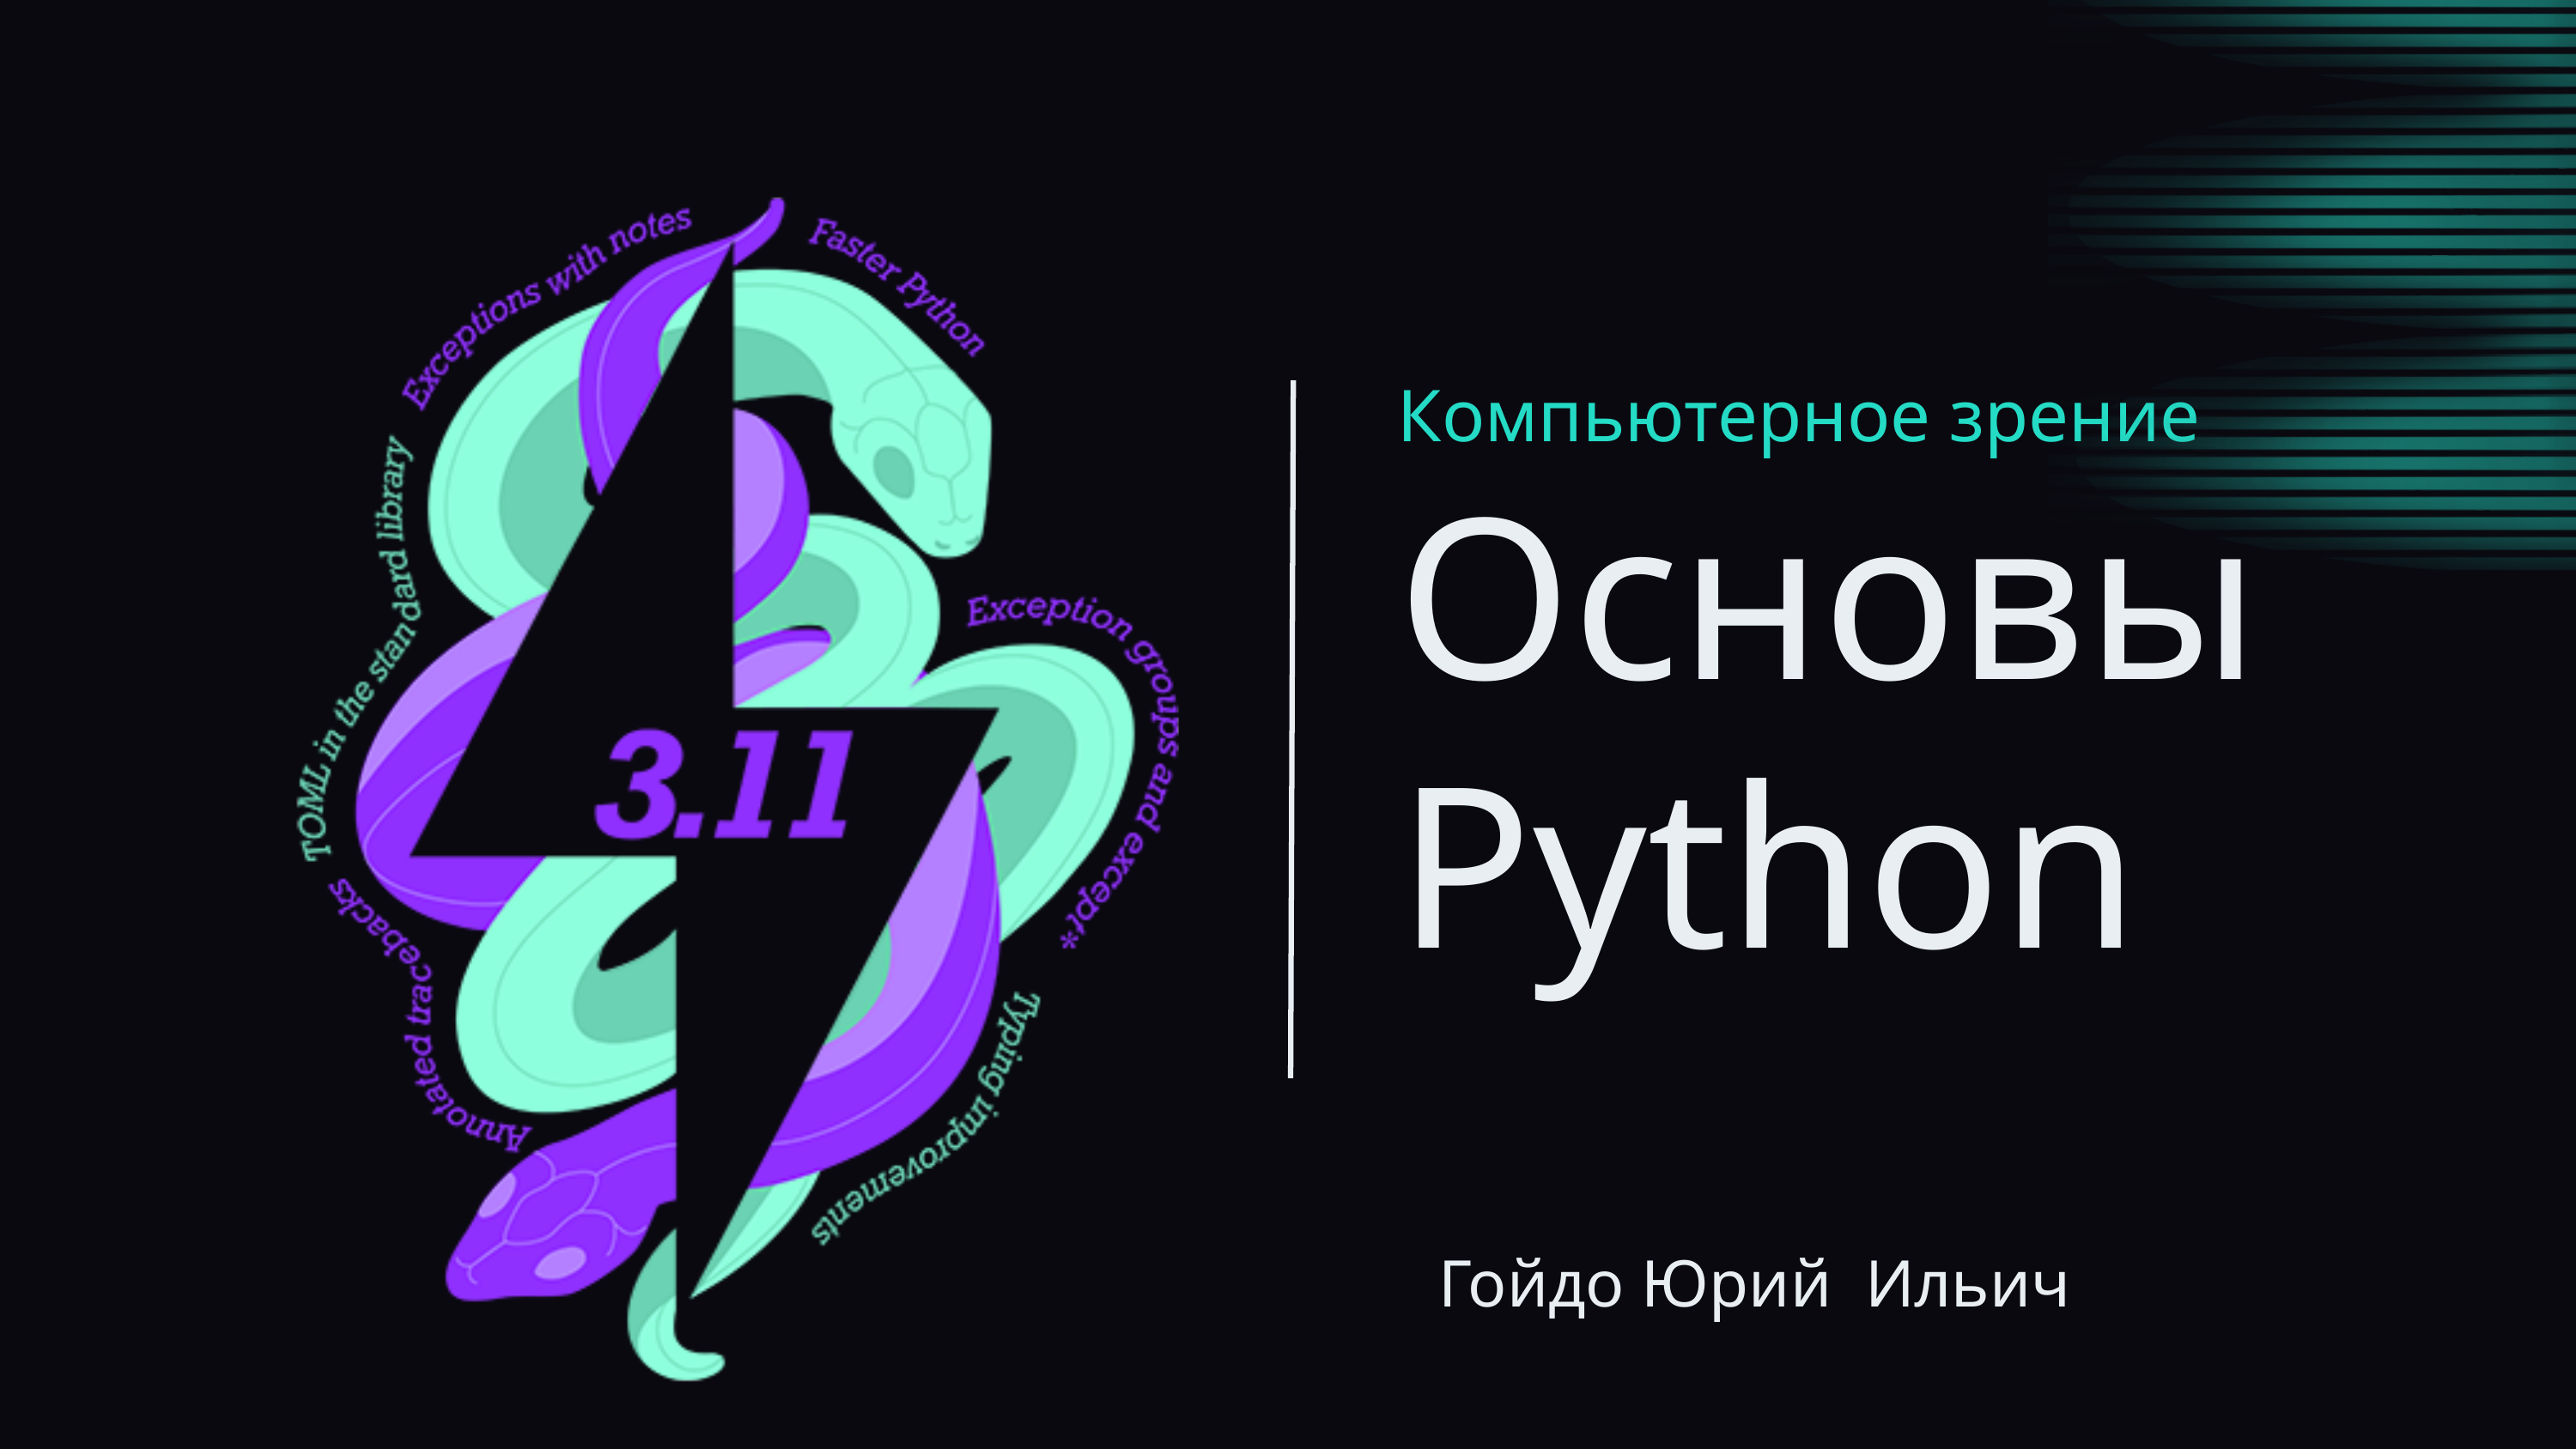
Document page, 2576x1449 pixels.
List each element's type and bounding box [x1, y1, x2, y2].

picture [37, 158, 1335, 1438]
text_box [0, 0, 2576, 1449]
